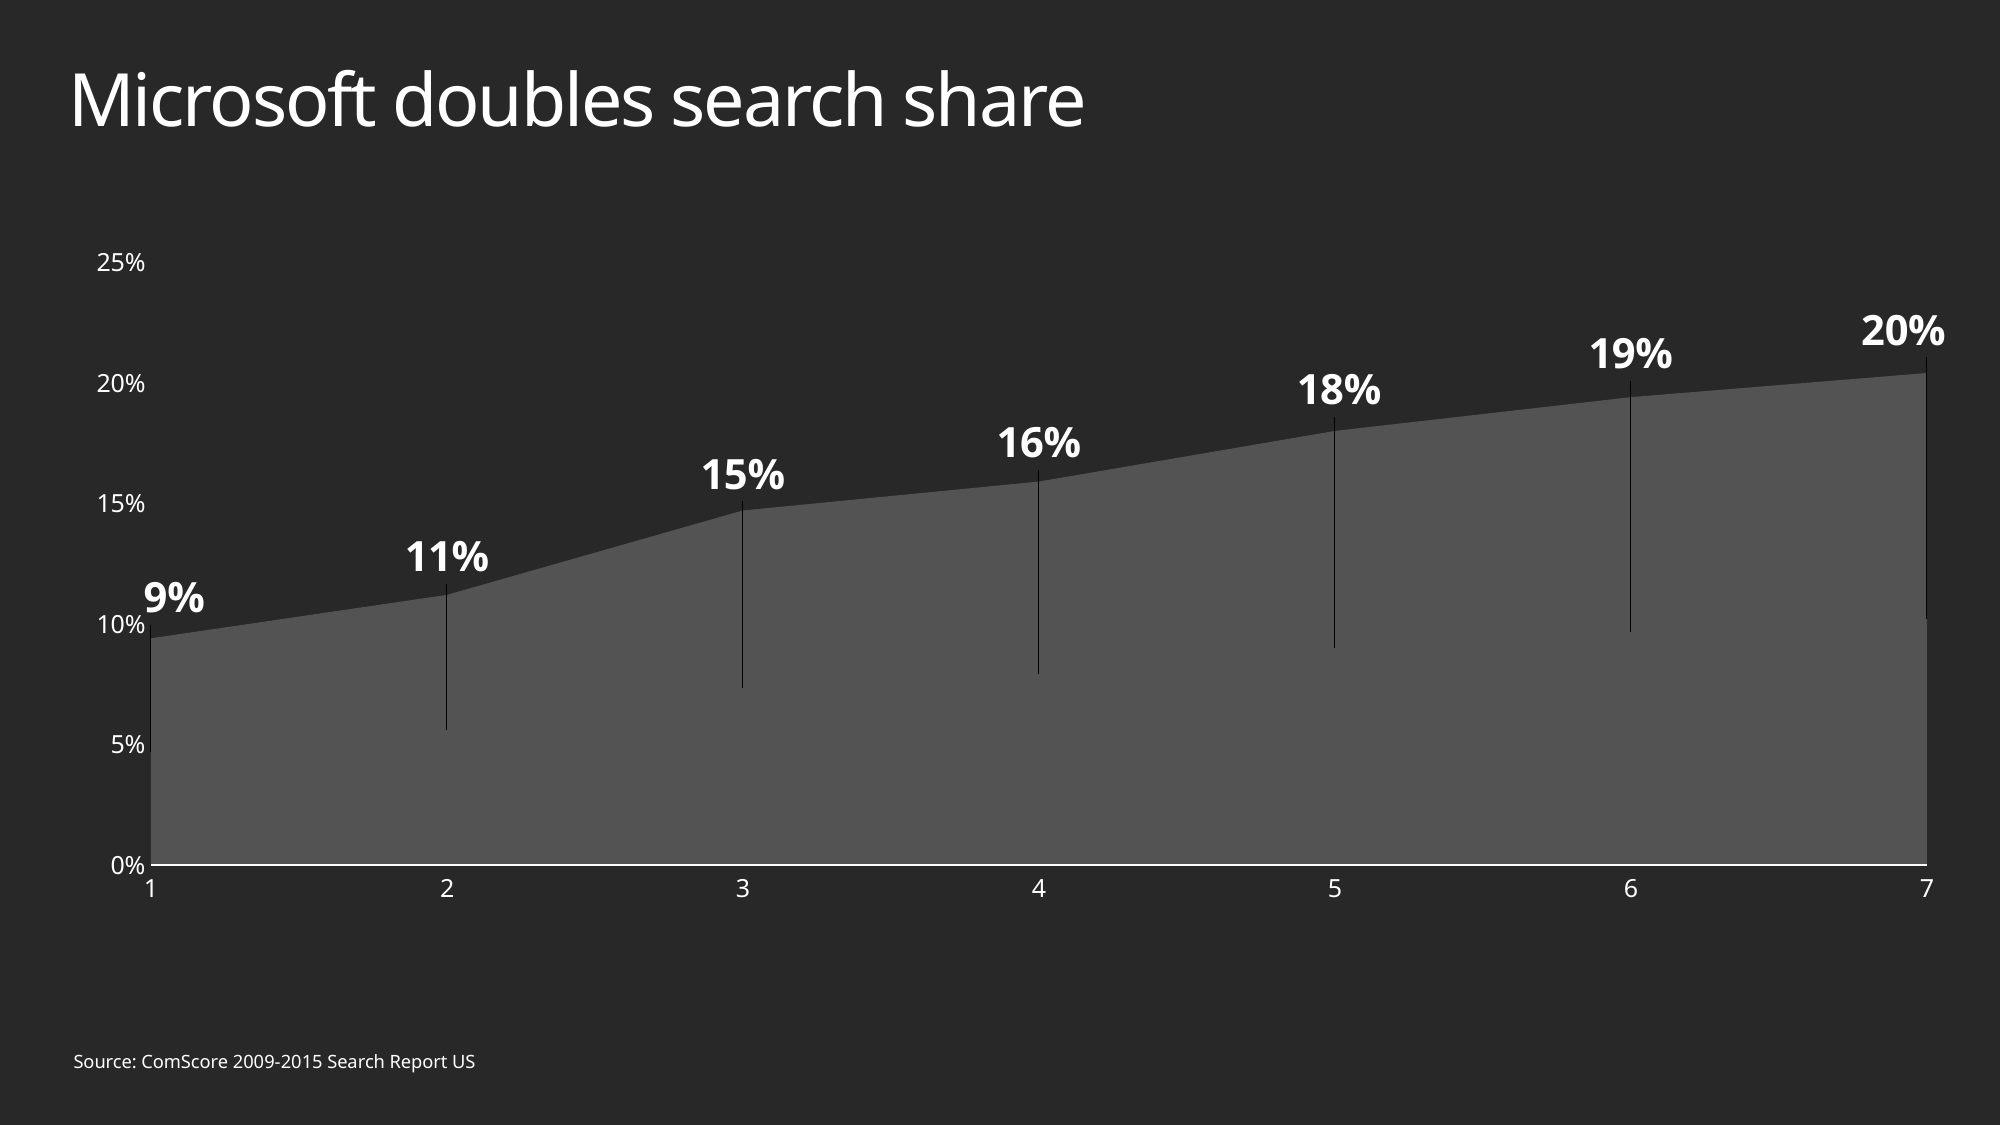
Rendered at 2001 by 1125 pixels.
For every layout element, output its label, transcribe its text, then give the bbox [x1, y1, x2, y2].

text_box Source: ComScore 2009-2015 Search Report US [44, 1047, 1406, 1078]
chart [73, 234, 2000, 931]
title Microsoft doubles search share [44, 47, 1957, 196]
